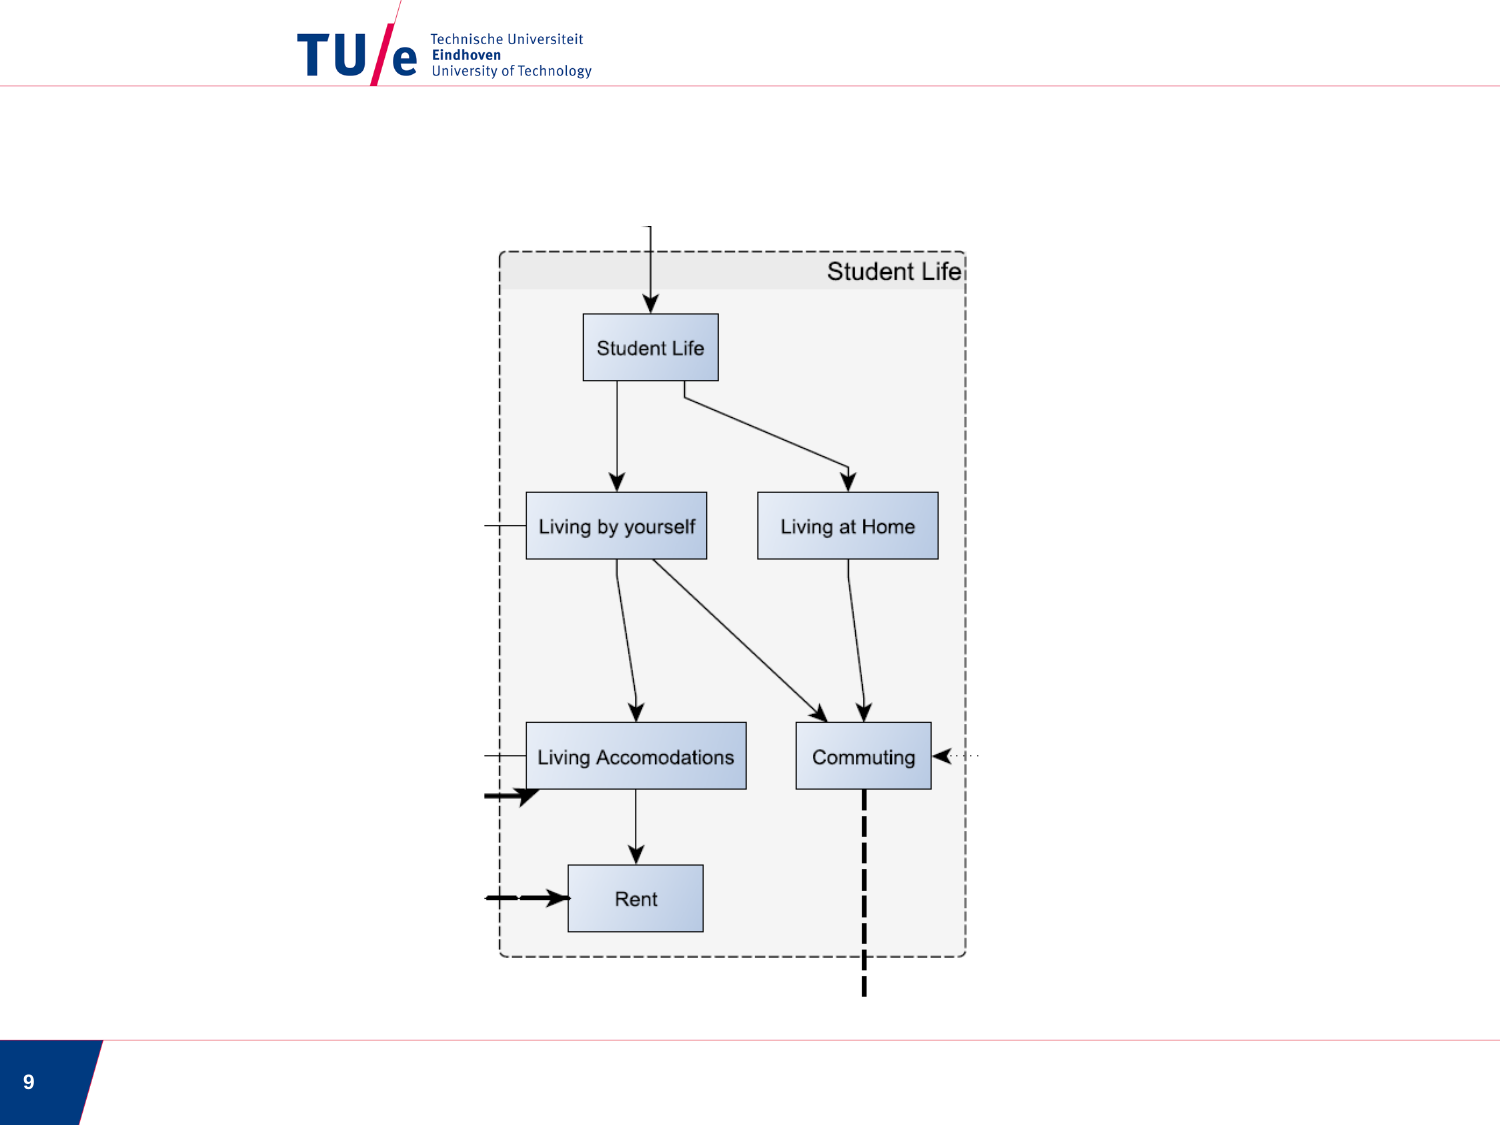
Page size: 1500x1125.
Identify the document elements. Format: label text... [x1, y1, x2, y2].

picture [0, 0, 1500, 1125]
slide_number 9 [8, 1061, 95, 1108]
